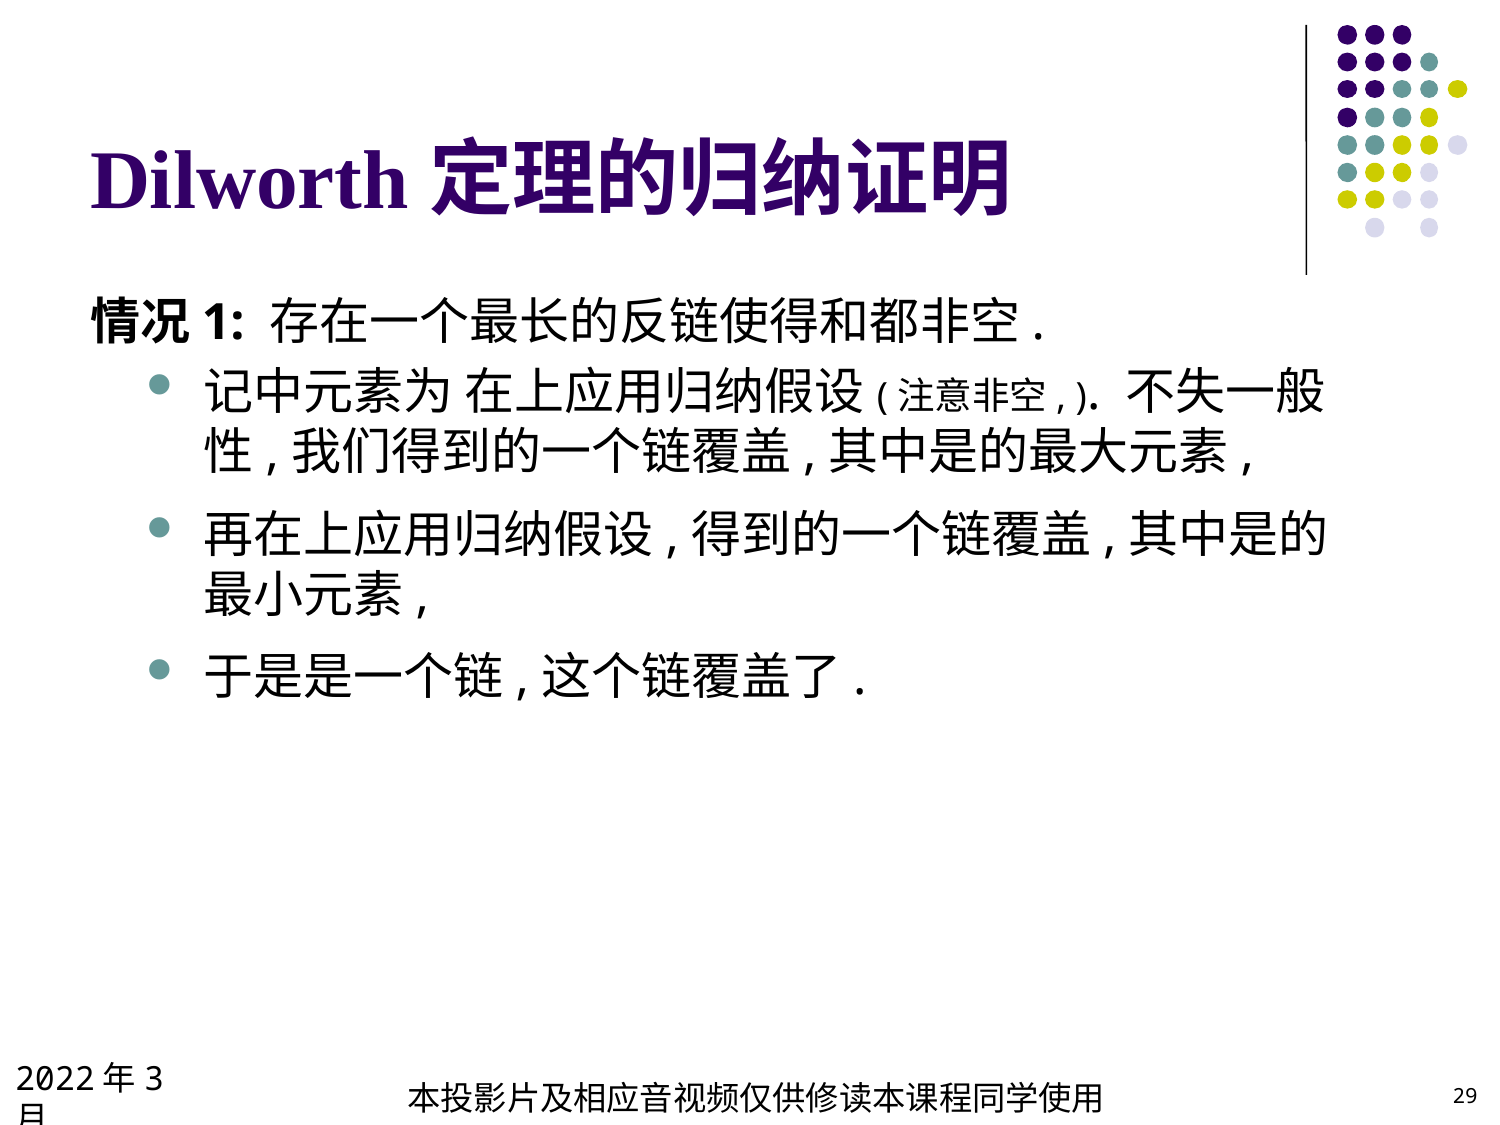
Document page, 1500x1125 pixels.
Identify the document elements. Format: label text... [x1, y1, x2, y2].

footer 本投影片及相应音视频仅供修读本课程同学使用 [206, 1072, 1307, 1123]
title Dilworth定理的归纳证明 [75, 20, 1313, 233]
slide_number 29 [1337, 1072, 1493, 1123]
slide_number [0, 1072, 206, 1123]
